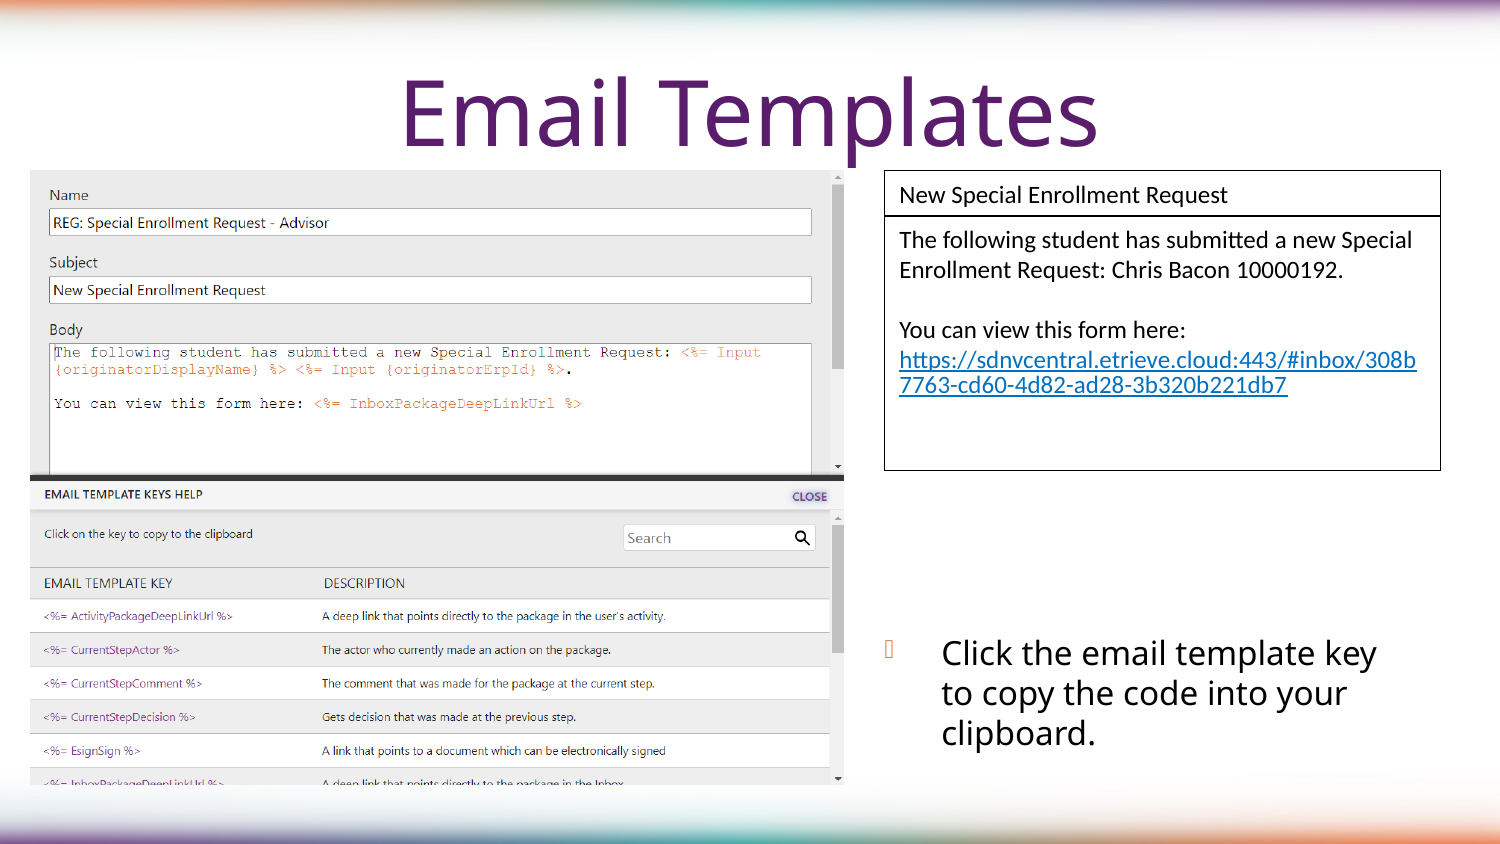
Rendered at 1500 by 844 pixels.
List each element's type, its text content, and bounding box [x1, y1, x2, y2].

text_box The following student has submitted a new Special Enrollment Request: Chris Bacon 10000192. You can view this form here: https://sdnvcentral.etrieve.cloud:443/#inbox/308b7763-cd60-4d82-ad28-3b320b221db7 [884, 216, 1441, 471]
text_box New Special Enrollment Request [884, 170, 1441, 216]
text_box Email Templates [59, 47, 1441, 219]
text_box Click the email template key to copy the code into your clipboard. [882, 630, 1398, 771]
picture [0, 0, 1500, 844]
